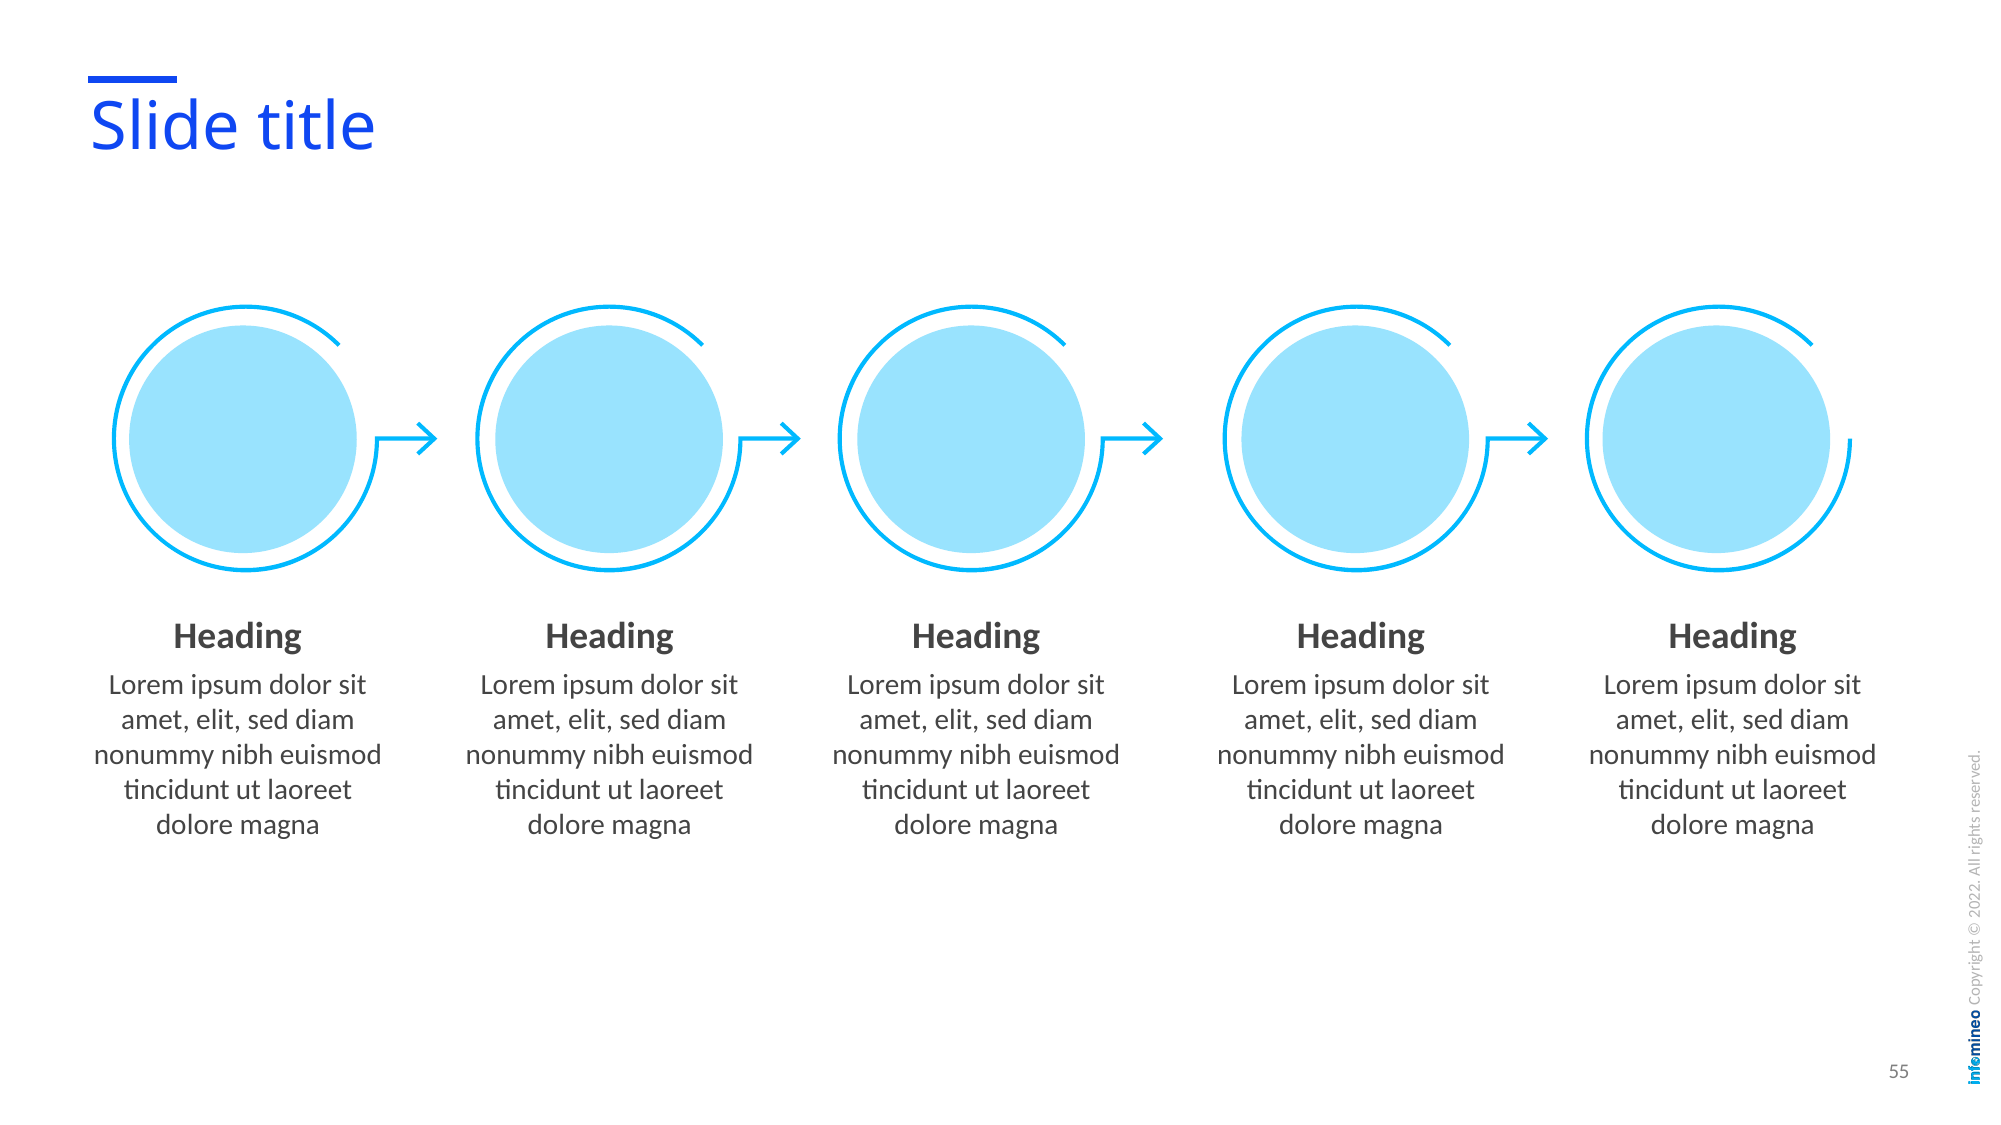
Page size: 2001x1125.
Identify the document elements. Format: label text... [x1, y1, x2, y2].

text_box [837, 304, 1164, 573]
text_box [475, 304, 802, 573]
text_box Heading [90, 616, 386, 658]
text_box Heading [1213, 616, 1509, 658]
text_box Lorem ipsum dolor sit amet, elit, sed diam nonummy nibh euismod tincidunt ut laoreet dolore magna [462, 665, 758, 841]
text_box Lorem ipsum dolor sit amet, elit, sed diam nonummy nibh euismod tincidunt ut laoreet dolore magna [1213, 665, 1509, 841]
text_box Heading [1585, 616, 1881, 658]
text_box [111, 304, 438, 573]
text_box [1222, 304, 1549, 573]
text_box Lorem ipsum dolor sit amet, elit, sed diam nonummy nibh euismod tincidunt ut laoreet dolore magna [1585, 665, 1881, 841]
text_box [1584, 304, 1853, 573]
picture [1969, 1011, 1980, 1066]
text_box Lorem ipsum dolor sit amet, elit, sed diam nonummy nibh euismod tincidunt ut laoreet dolore magna [90, 665, 386, 841]
text_box Heading [462, 616, 758, 658]
title Slide title [90, 91, 1910, 280]
text_box Heading [828, 616, 1124, 658]
text_box Lorem ipsum dolor sit amet, elit, sed diam nonummy nibh euismod tincidunt ut laoreet dolore magna [828, 665, 1124, 841]
